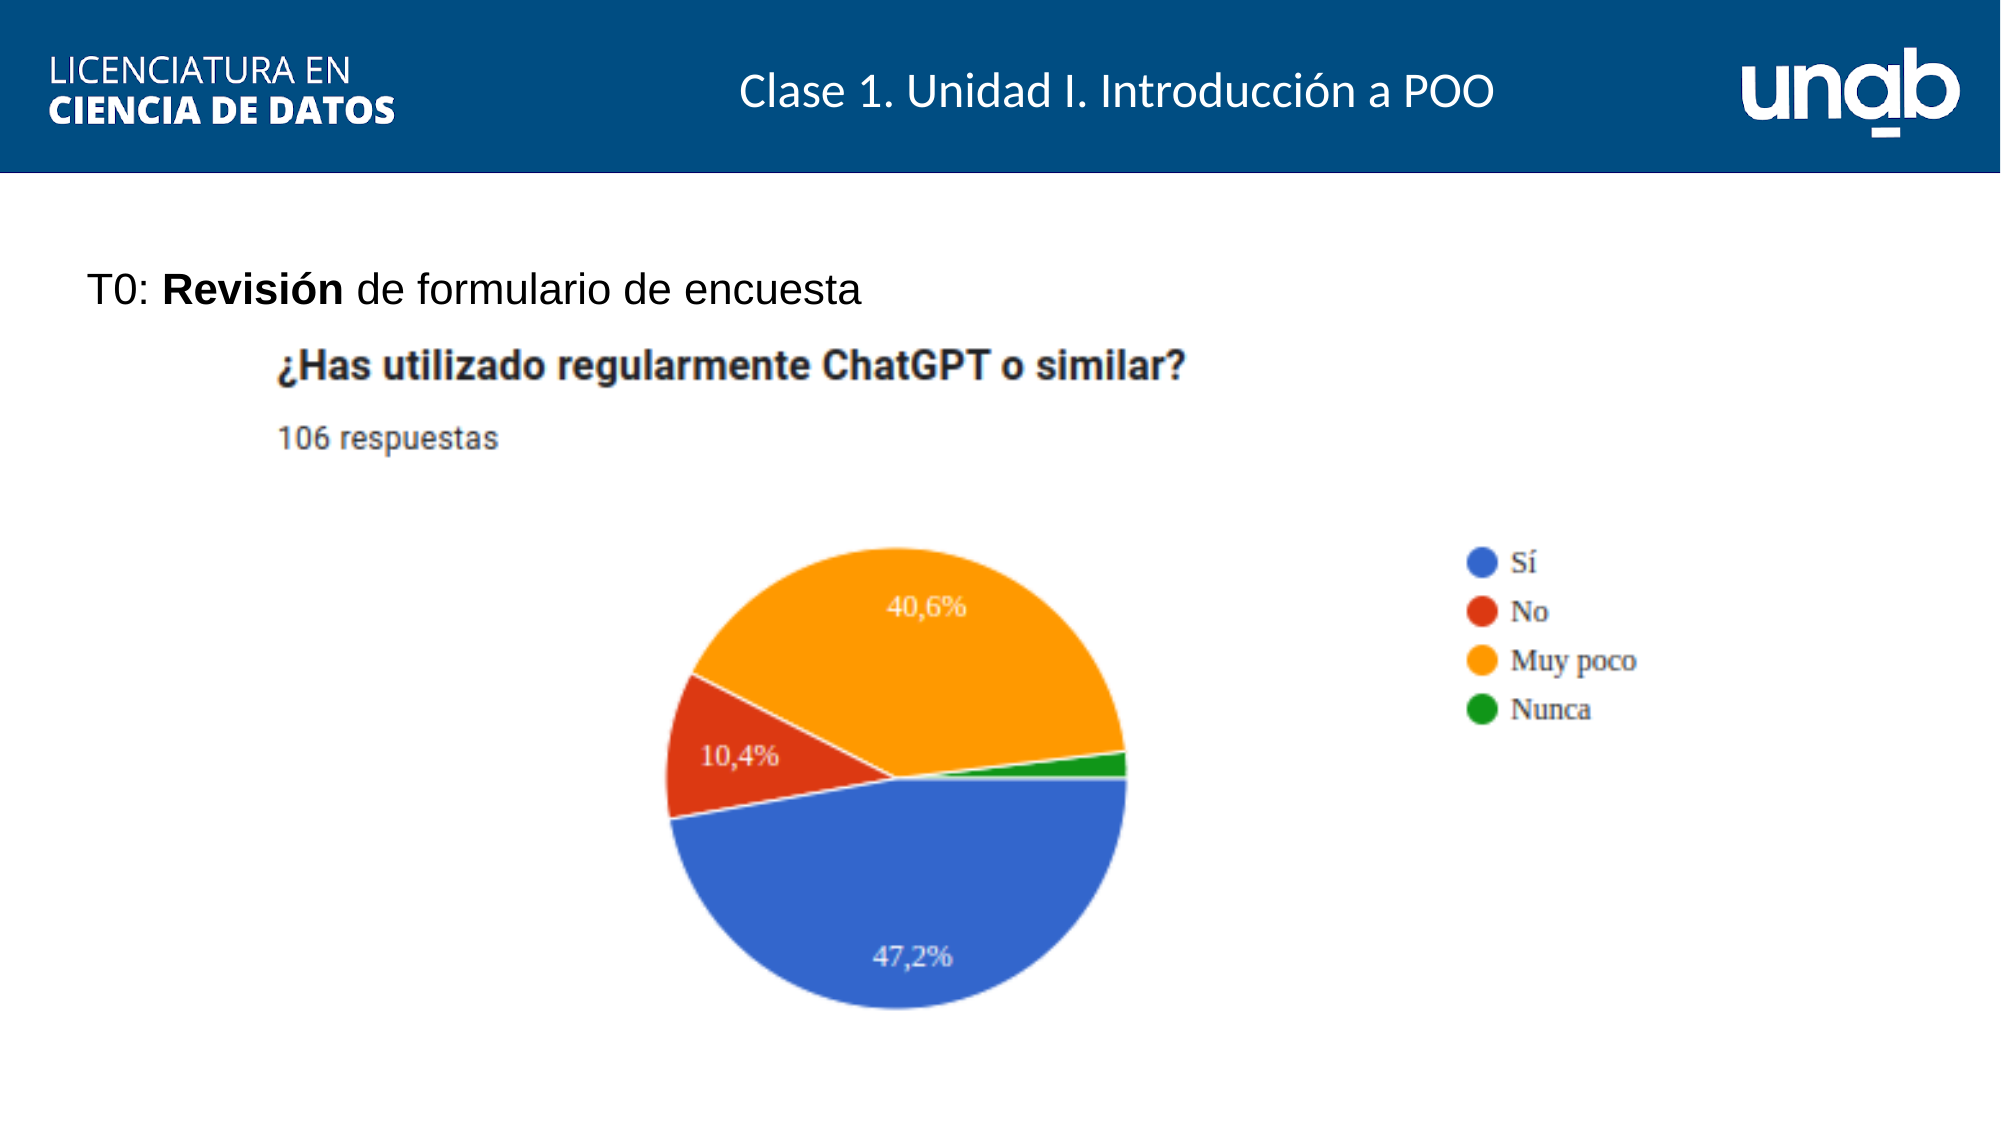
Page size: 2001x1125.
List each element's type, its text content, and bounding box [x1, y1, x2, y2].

text_box Clase 1. Unidad I. Introducción a POO [504, 42, 1730, 133]
text_box T0: Revisión de formulario de encuesta [71, 226, 1964, 321]
picture [0, 0, 2001, 1125]
